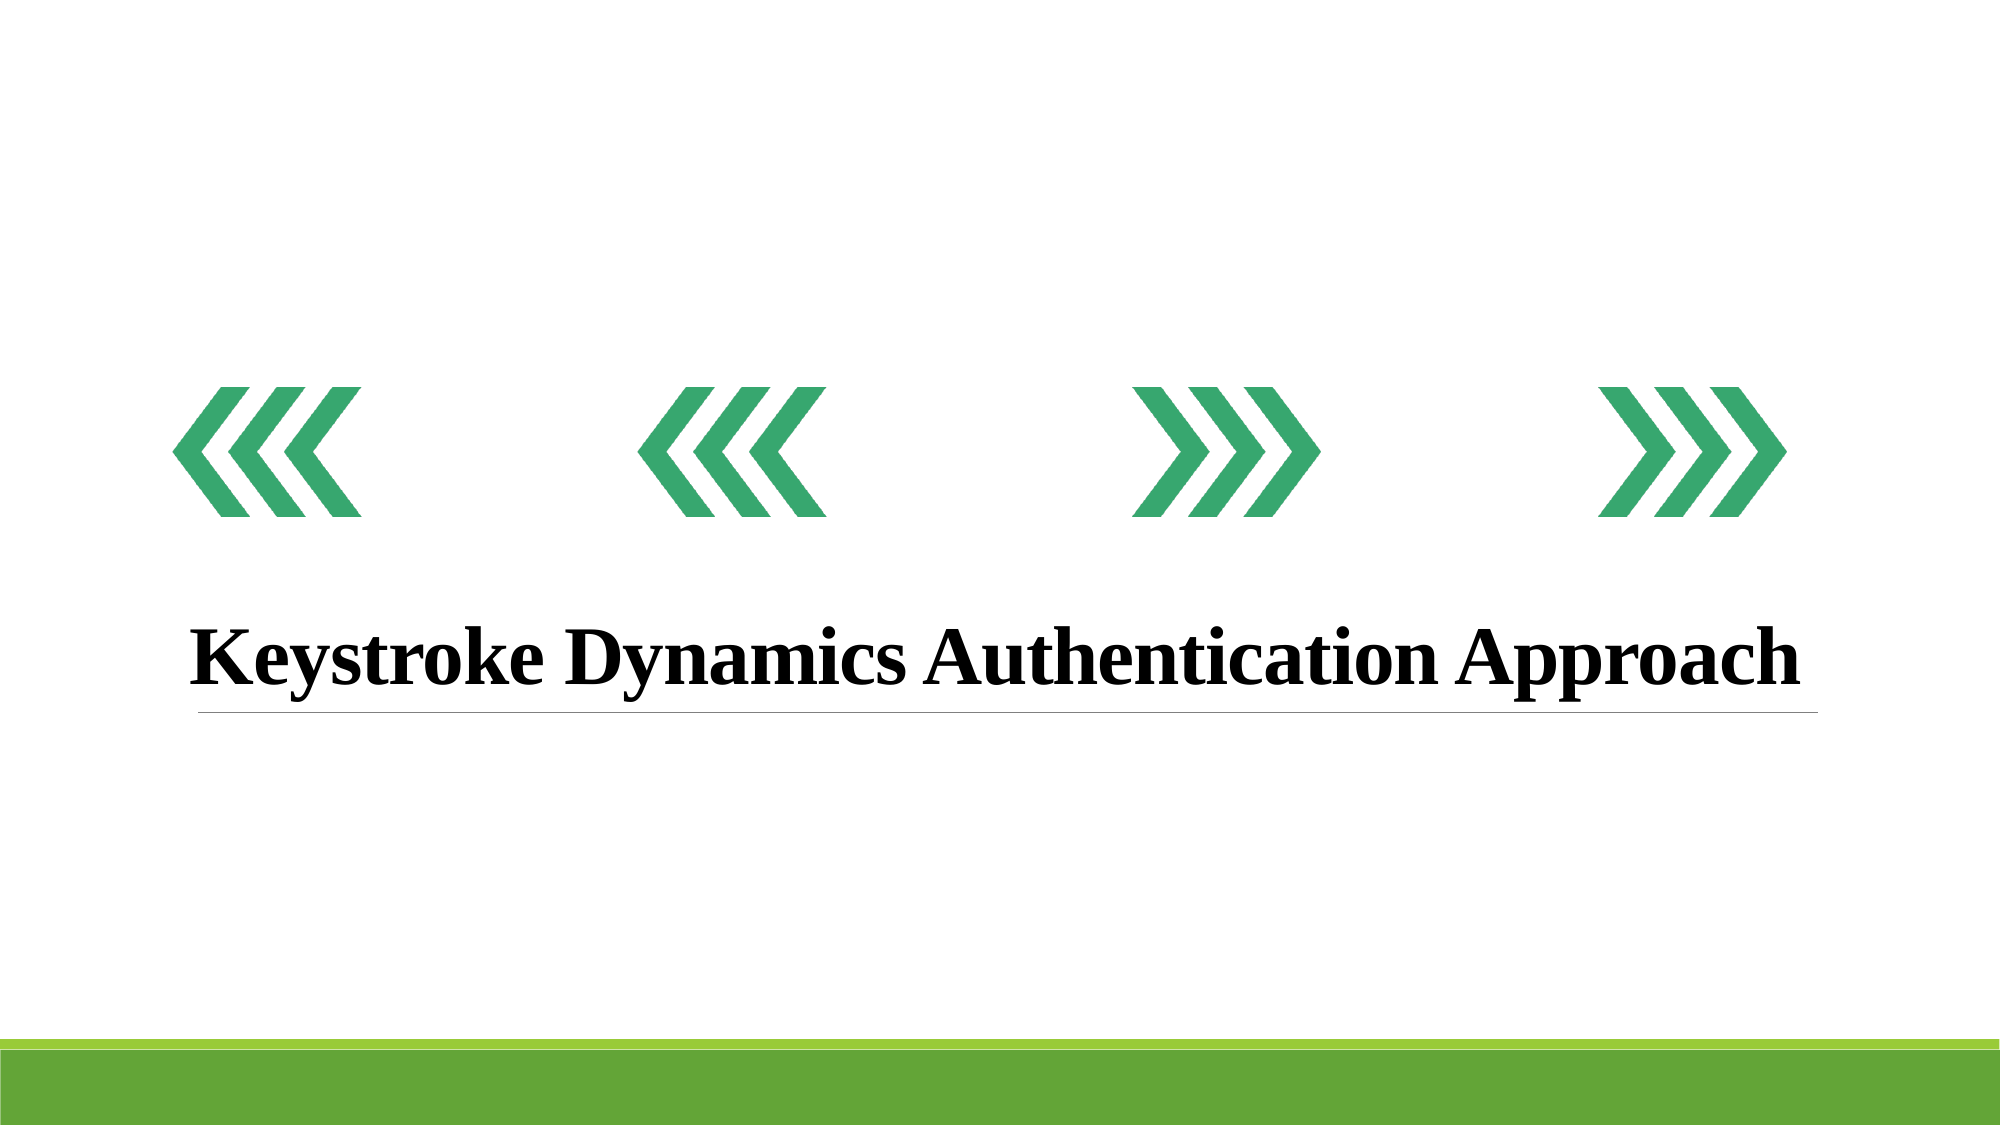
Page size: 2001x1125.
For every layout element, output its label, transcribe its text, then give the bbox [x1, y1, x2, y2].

picture [1115, 339, 1339, 563]
title Keystroke Dynamics Authentication Approach [174, 124, 1825, 710]
picture [153, 339, 377, 563]
picture [619, 339, 843, 563]
picture [1581, 339, 1805, 563]
